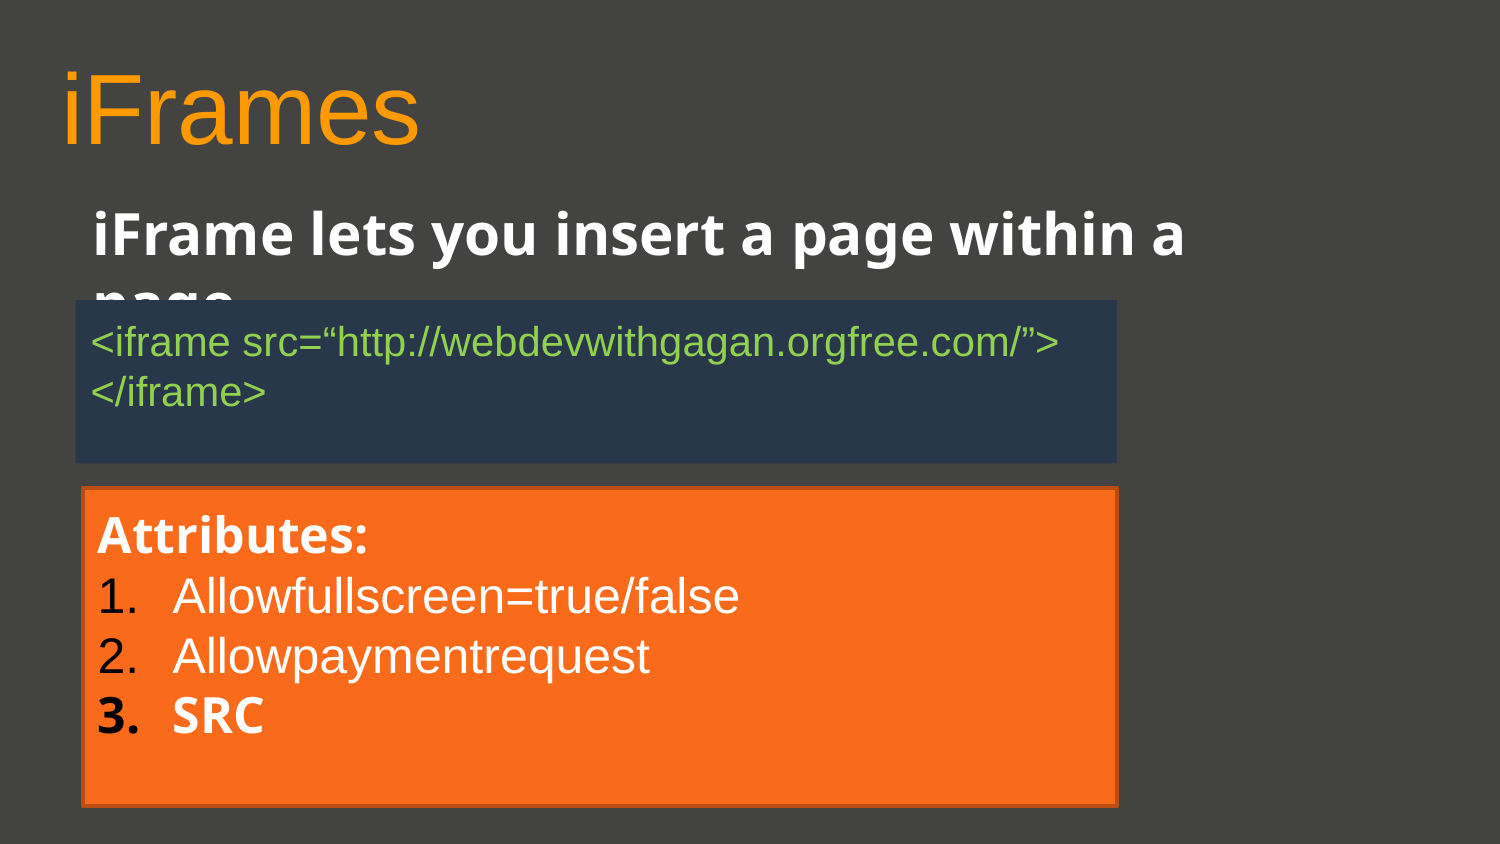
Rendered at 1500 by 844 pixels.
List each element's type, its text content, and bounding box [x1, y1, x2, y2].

text_box <iframe src=“http://webdevwithgagan.orgfree.com/”> </iframe> [75, 300, 1118, 464]
text_box Attributes: Allowfullscreen=true/false Allowpaymentrequest SRC [81, 486, 1119, 808]
text_box iFrames [46, 29, 1463, 659]
